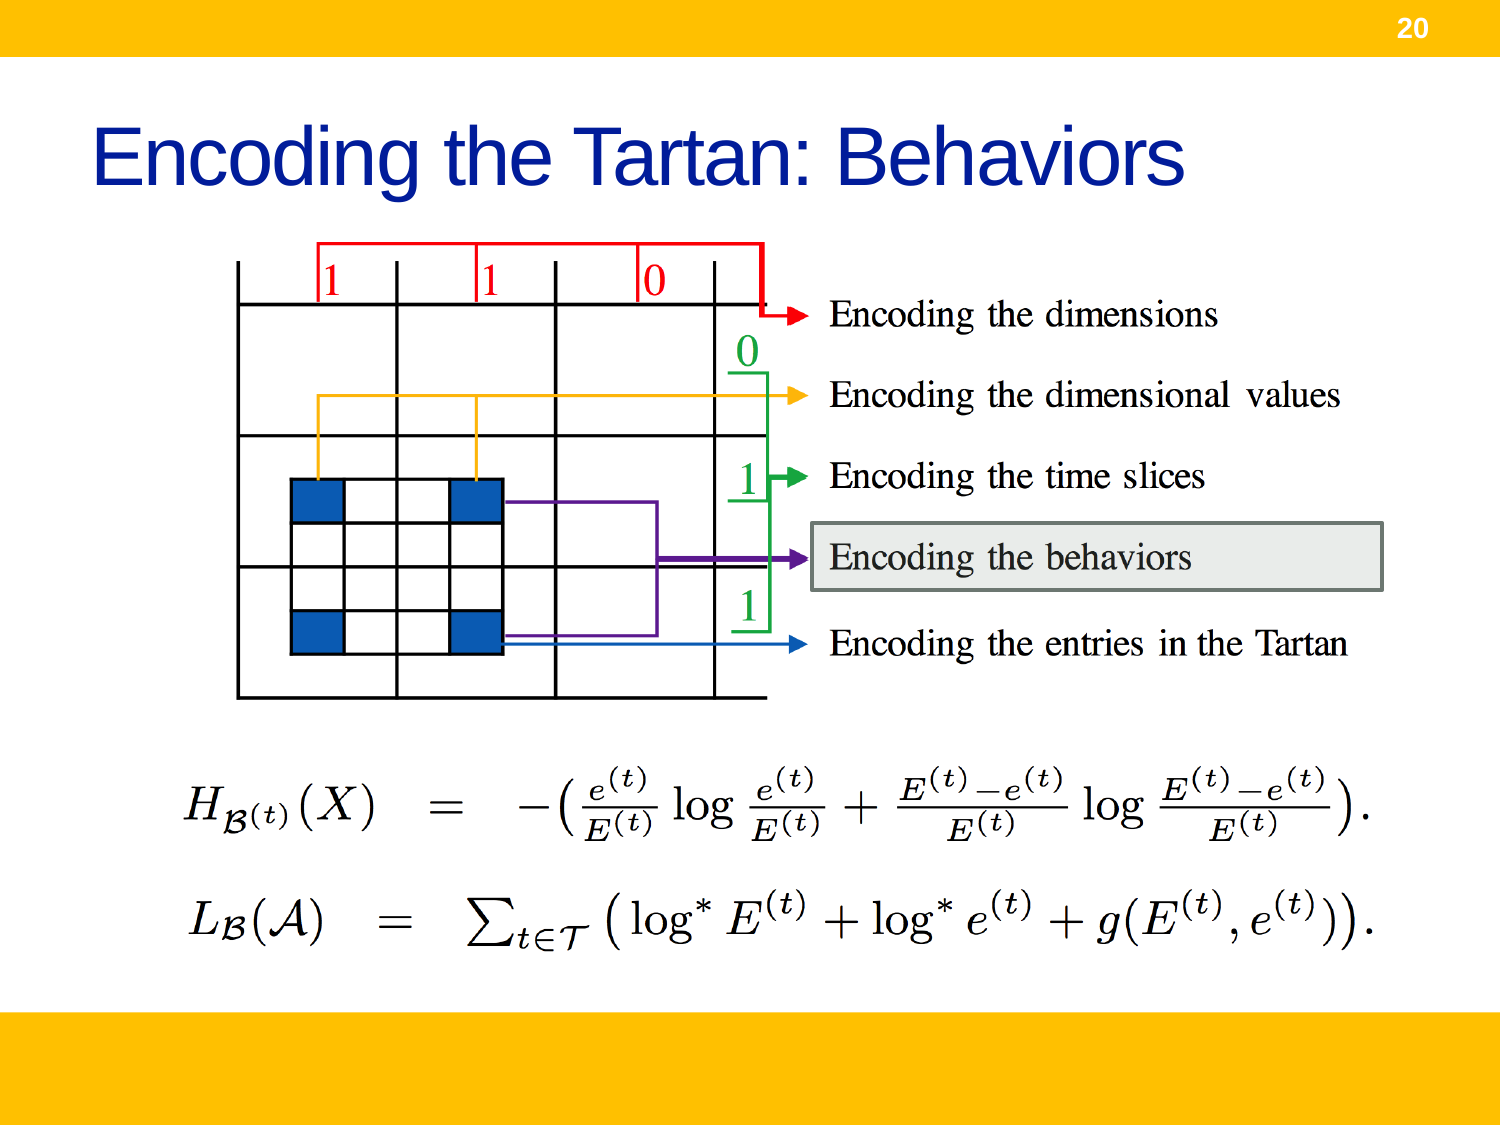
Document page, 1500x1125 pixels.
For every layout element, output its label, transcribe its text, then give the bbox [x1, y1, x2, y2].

text_box [1359, 521, 1384, 592]
slide_number 20 [1381, 0, 1500, 55]
title Encoding the Tartan: Behaviors [75, 71, 1425, 234]
picture [176, 878, 1377, 965]
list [227, 233, 1351, 705]
picture [176, 755, 1377, 854]
